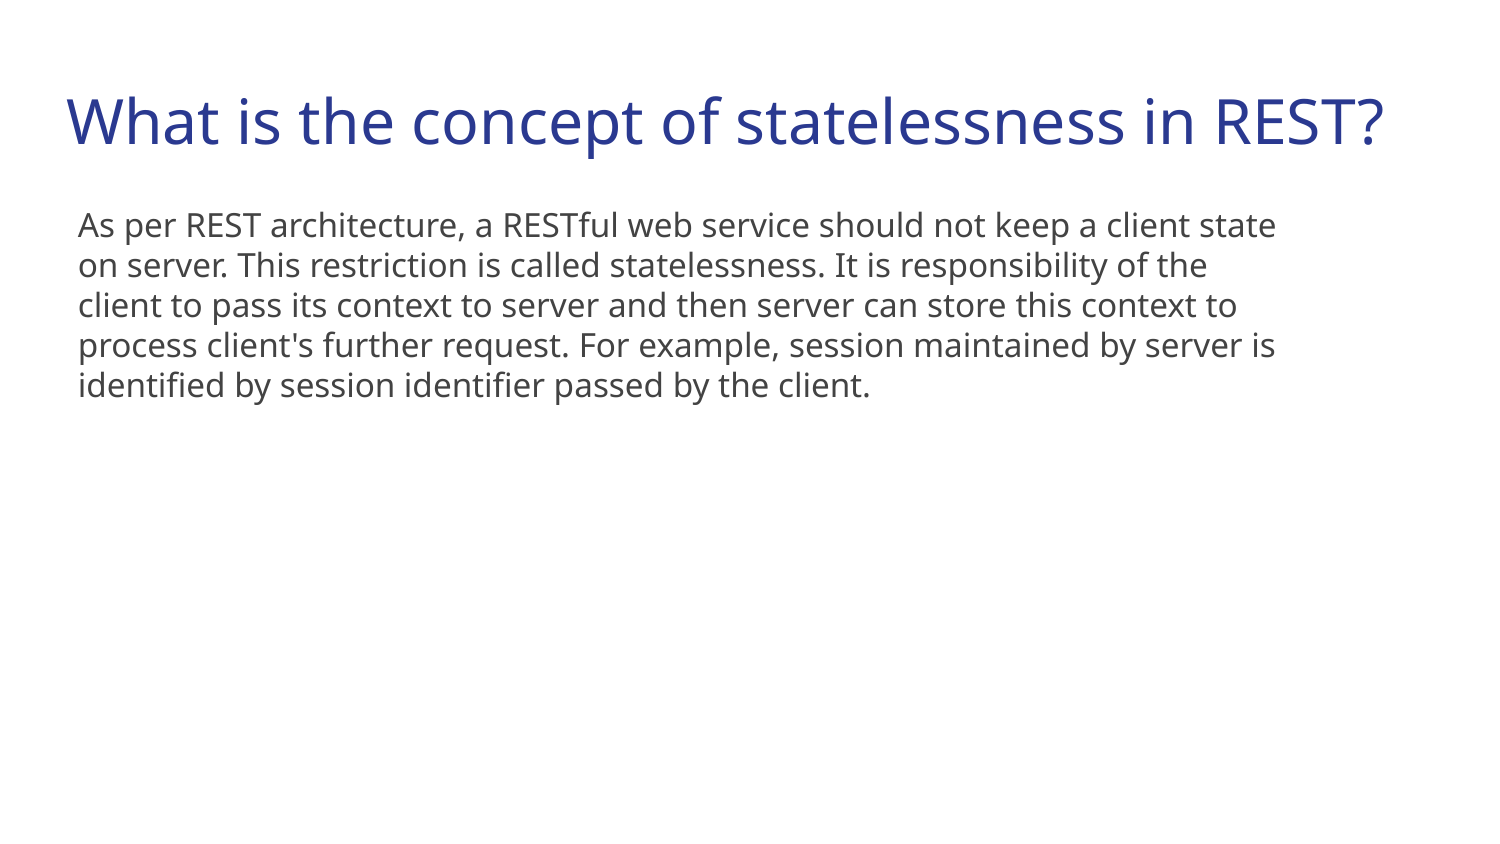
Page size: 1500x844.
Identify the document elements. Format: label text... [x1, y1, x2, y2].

text_box As per REST architecture, a RESTful web service should not keep a client state on server. This restriction is called statelessness. It is responsibility of the client to pass its context to server and then server can store this context to process client's further request. For example, session maintained by server is identified by session identifier passed by the client. [0, 189, 1311, 420]
title What is the concept of statelessness in REST? [51, 67, 1449, 167]
